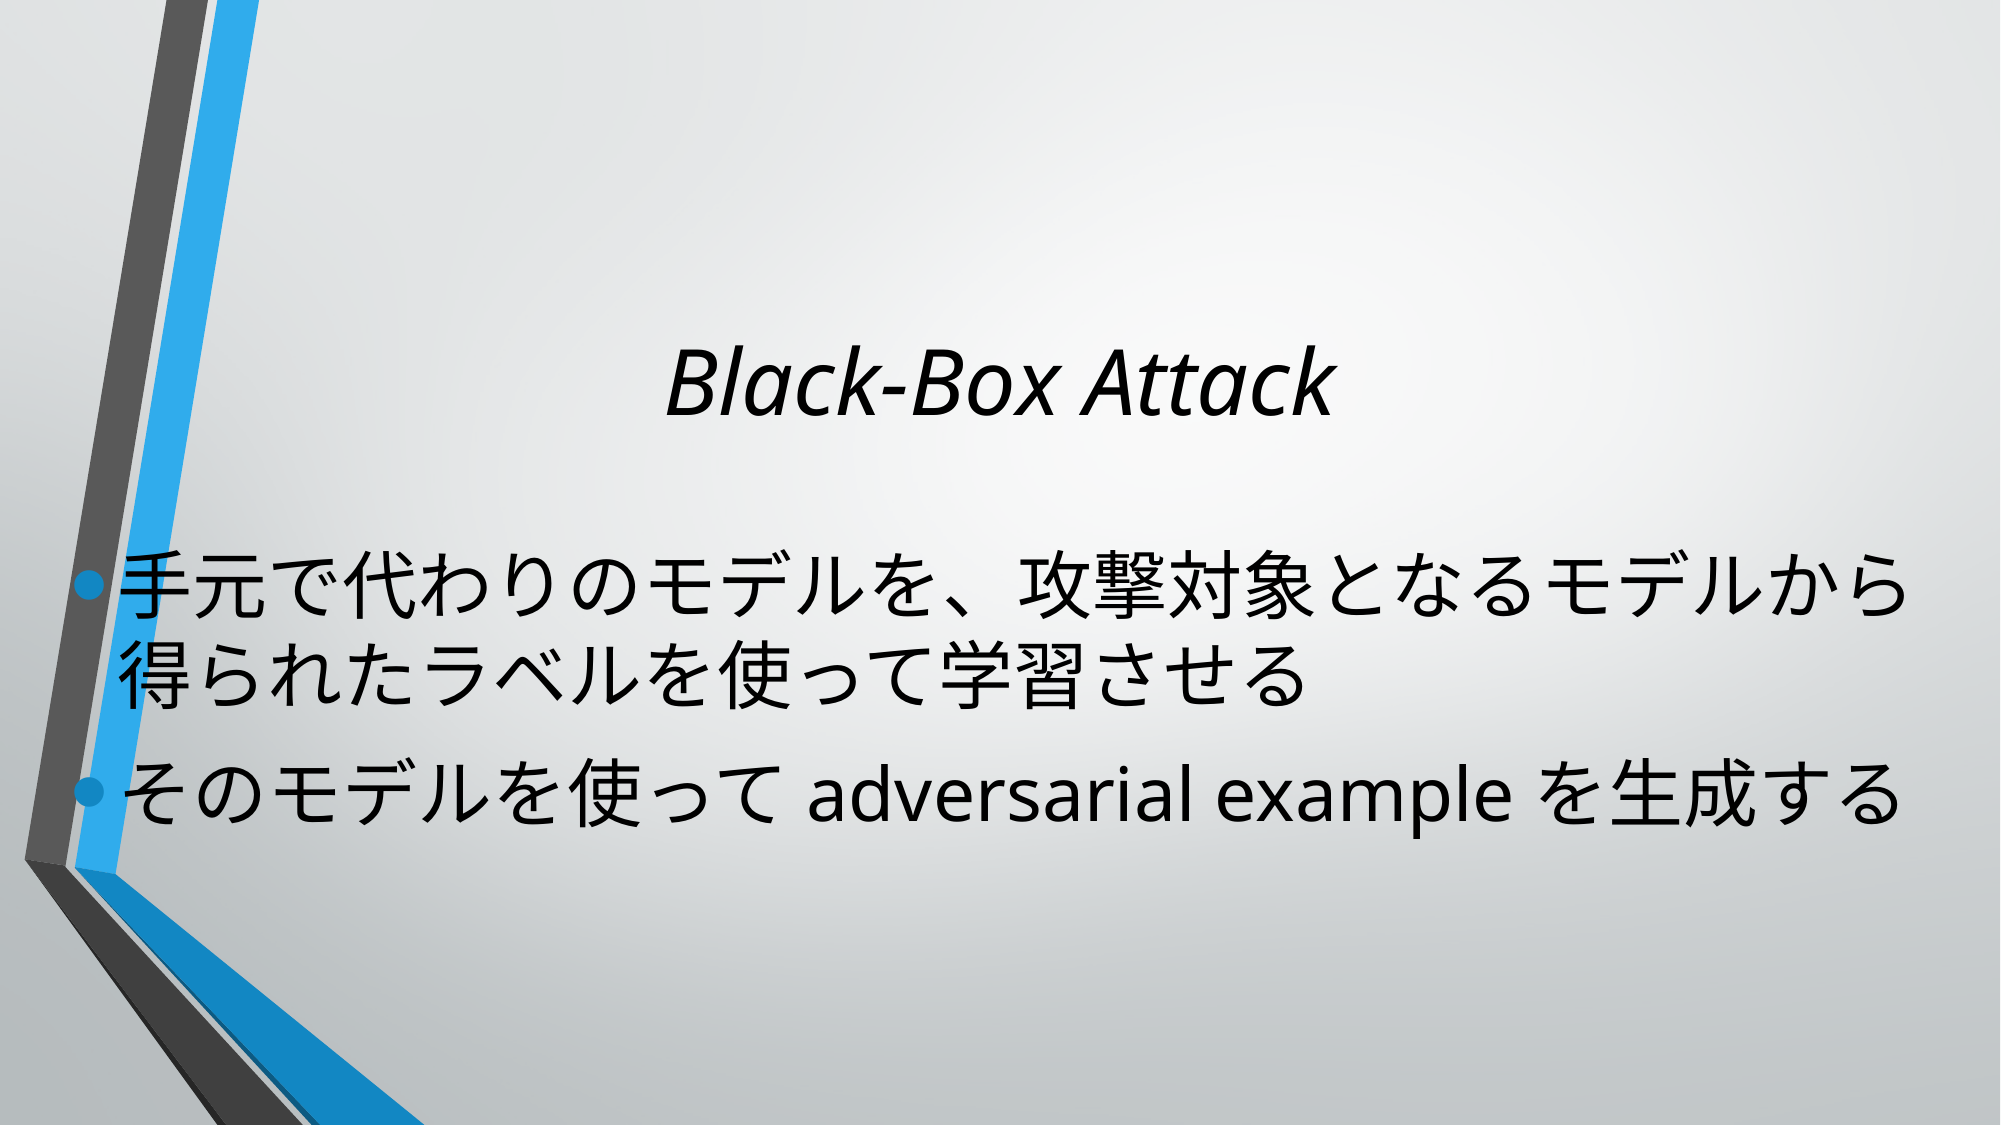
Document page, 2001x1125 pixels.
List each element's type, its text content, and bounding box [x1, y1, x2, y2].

text_box [265, 335, 1910, 1023]
list Black-Box Attack 手元で代わりのモデルを、攻撃対象となるモデルから得られたラベルを使って学習させる そのモデルを使ってadversarial exampleを生成する [55, 78, 1944, 1082]
